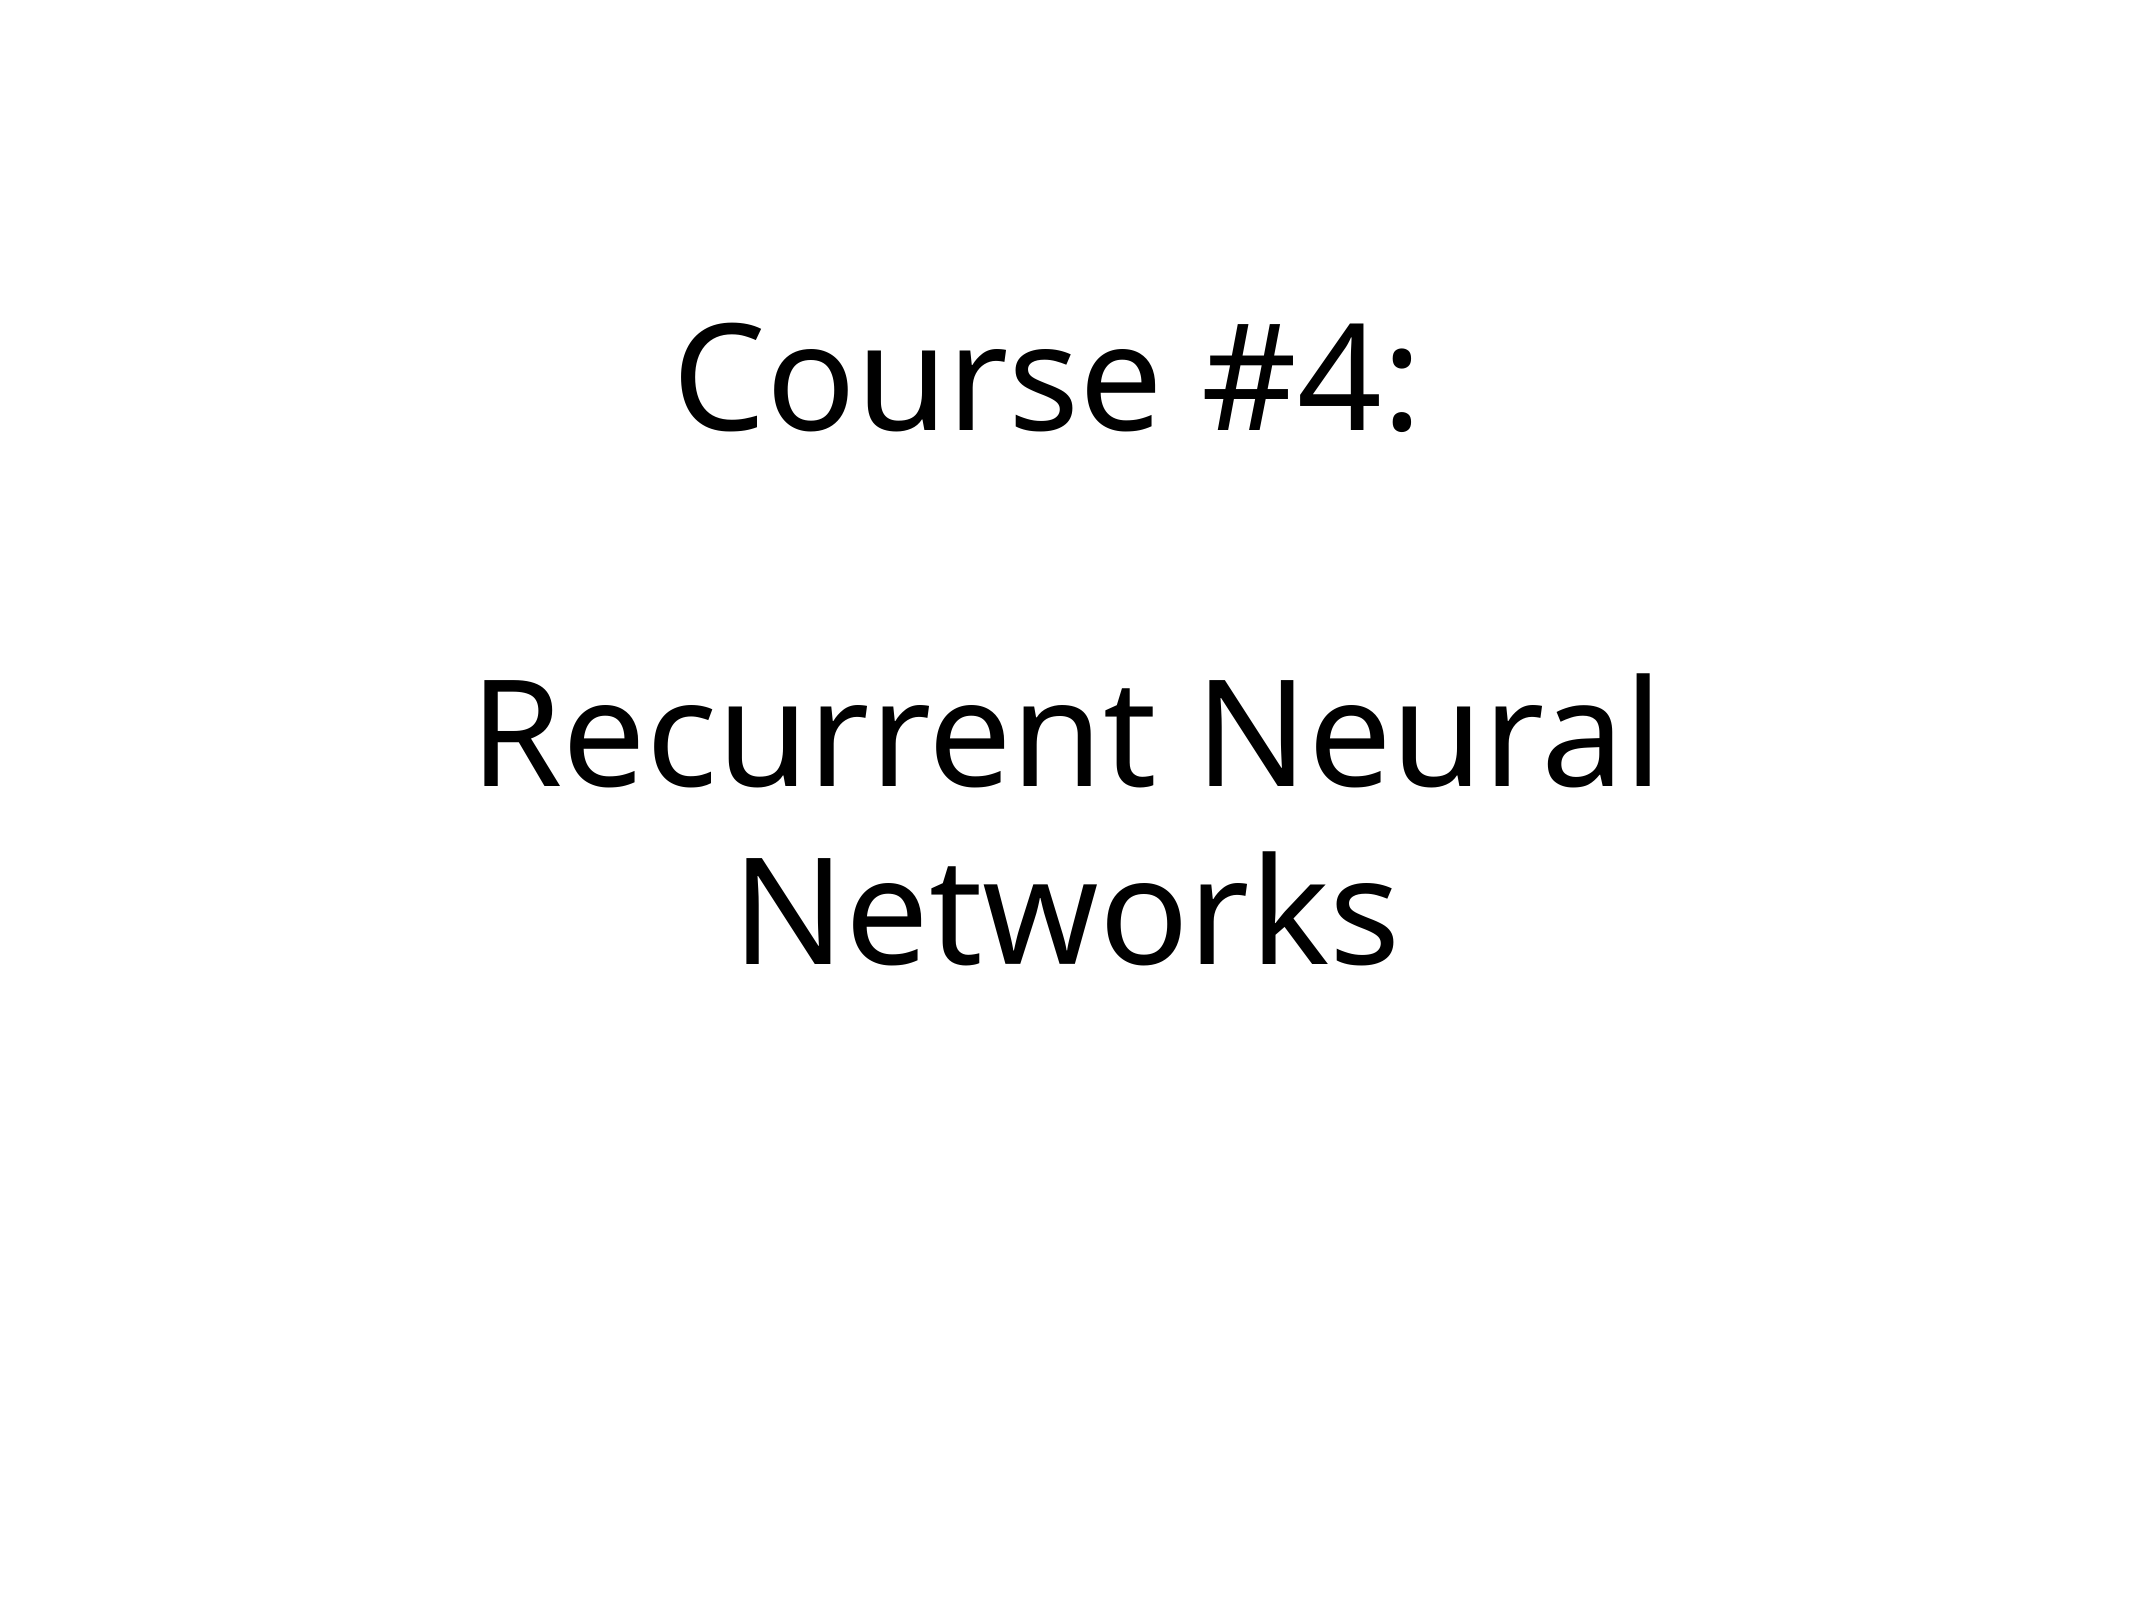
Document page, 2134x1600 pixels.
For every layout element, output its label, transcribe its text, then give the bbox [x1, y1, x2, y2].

title Course #4: Recurrent Neural Networks [207, 266, 1926, 1011]
